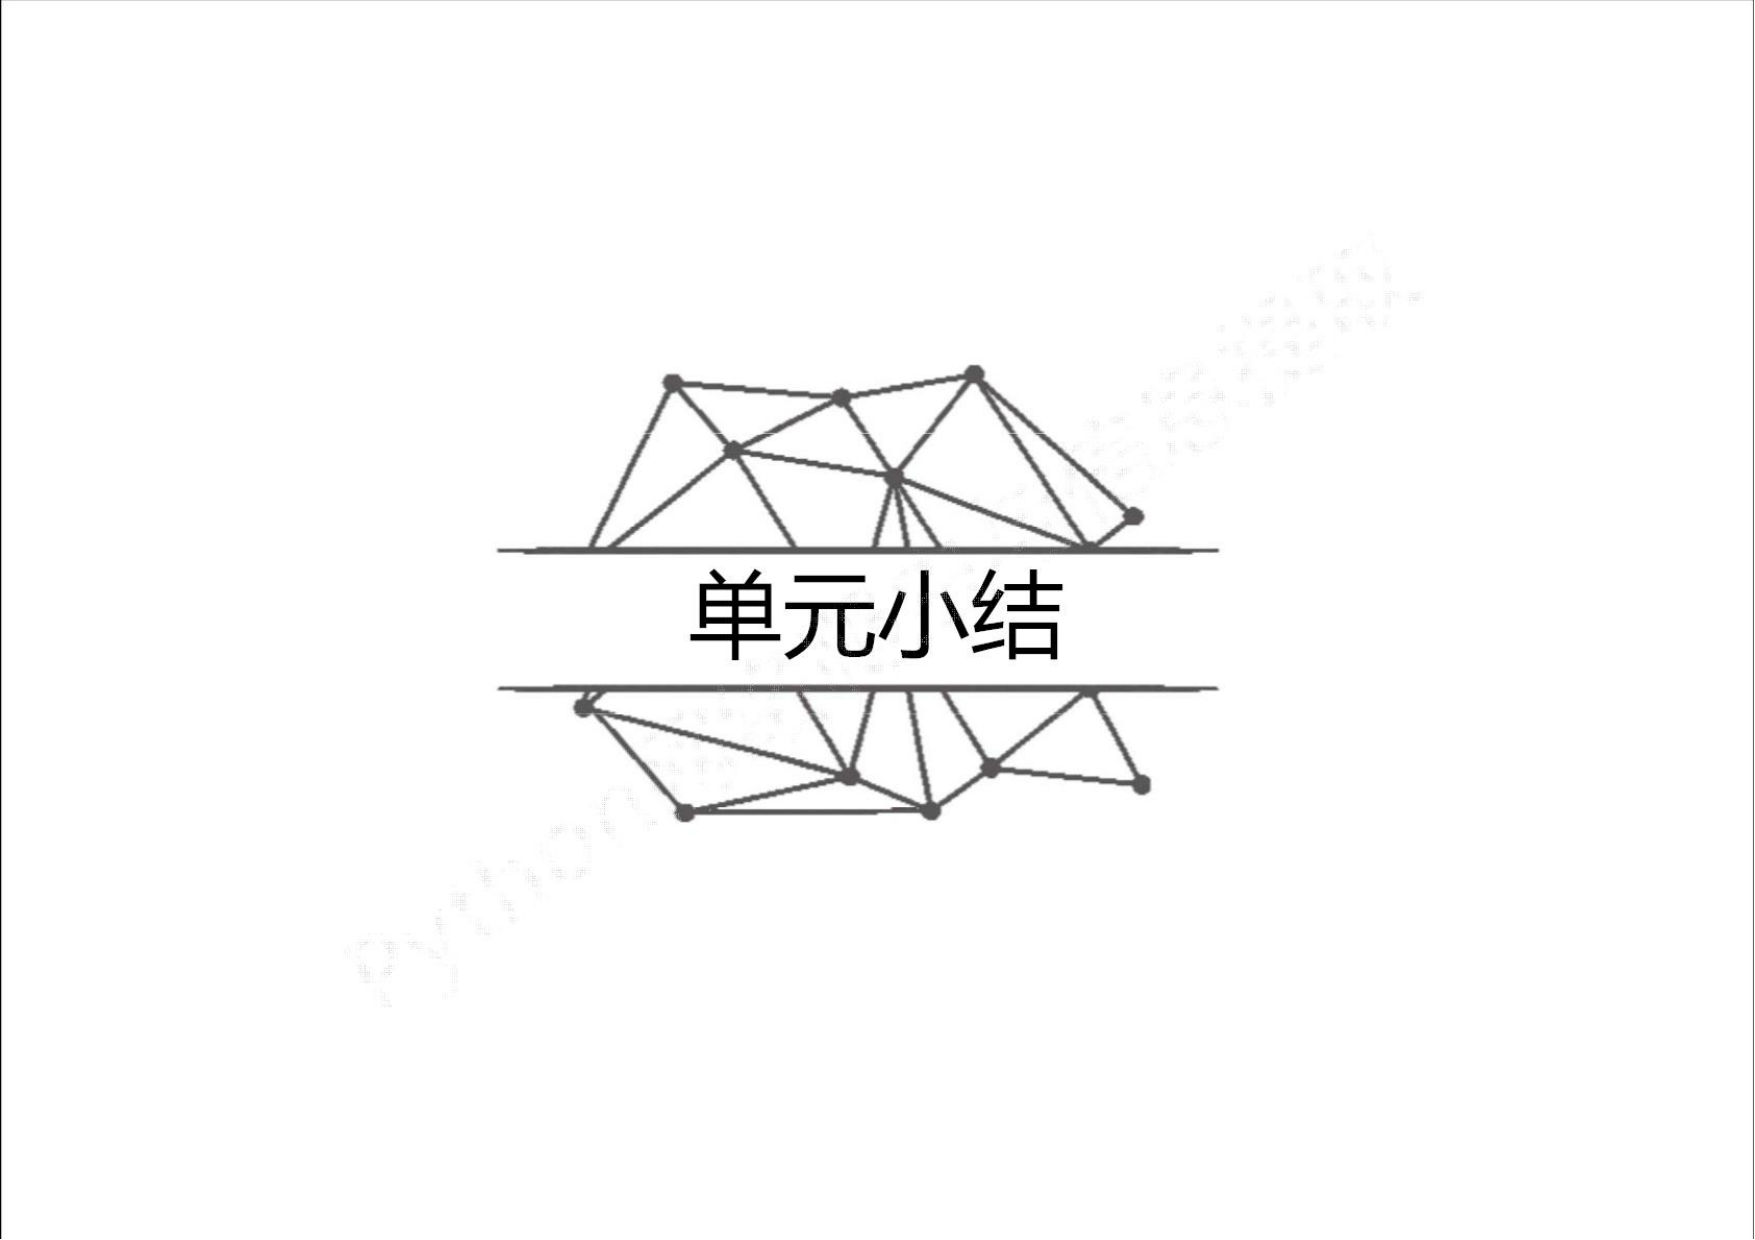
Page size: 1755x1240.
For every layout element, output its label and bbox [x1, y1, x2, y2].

text_box [0, 0, 1754, 1239]
